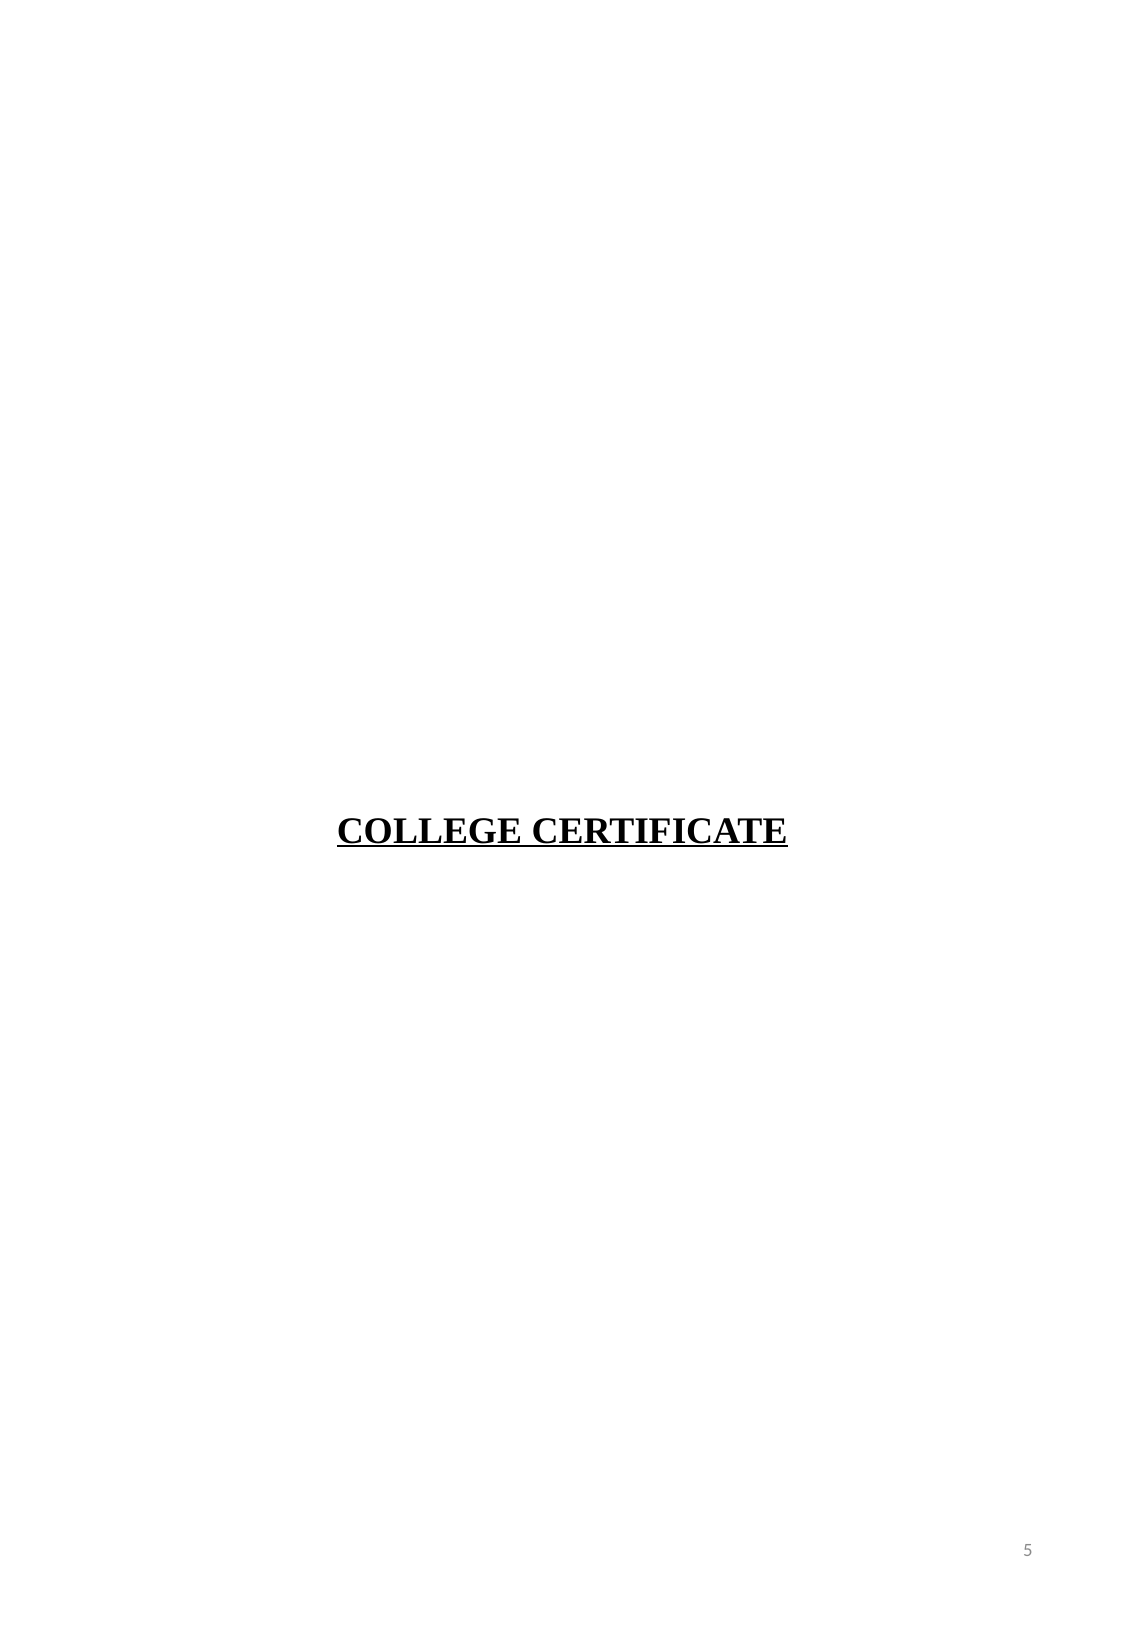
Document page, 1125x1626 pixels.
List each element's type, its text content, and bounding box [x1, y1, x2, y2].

slide_number 5 [794, 1506, 1048, 1593]
text_box COLLEGE CERTIFICATE [0, 795, 1125, 859]
